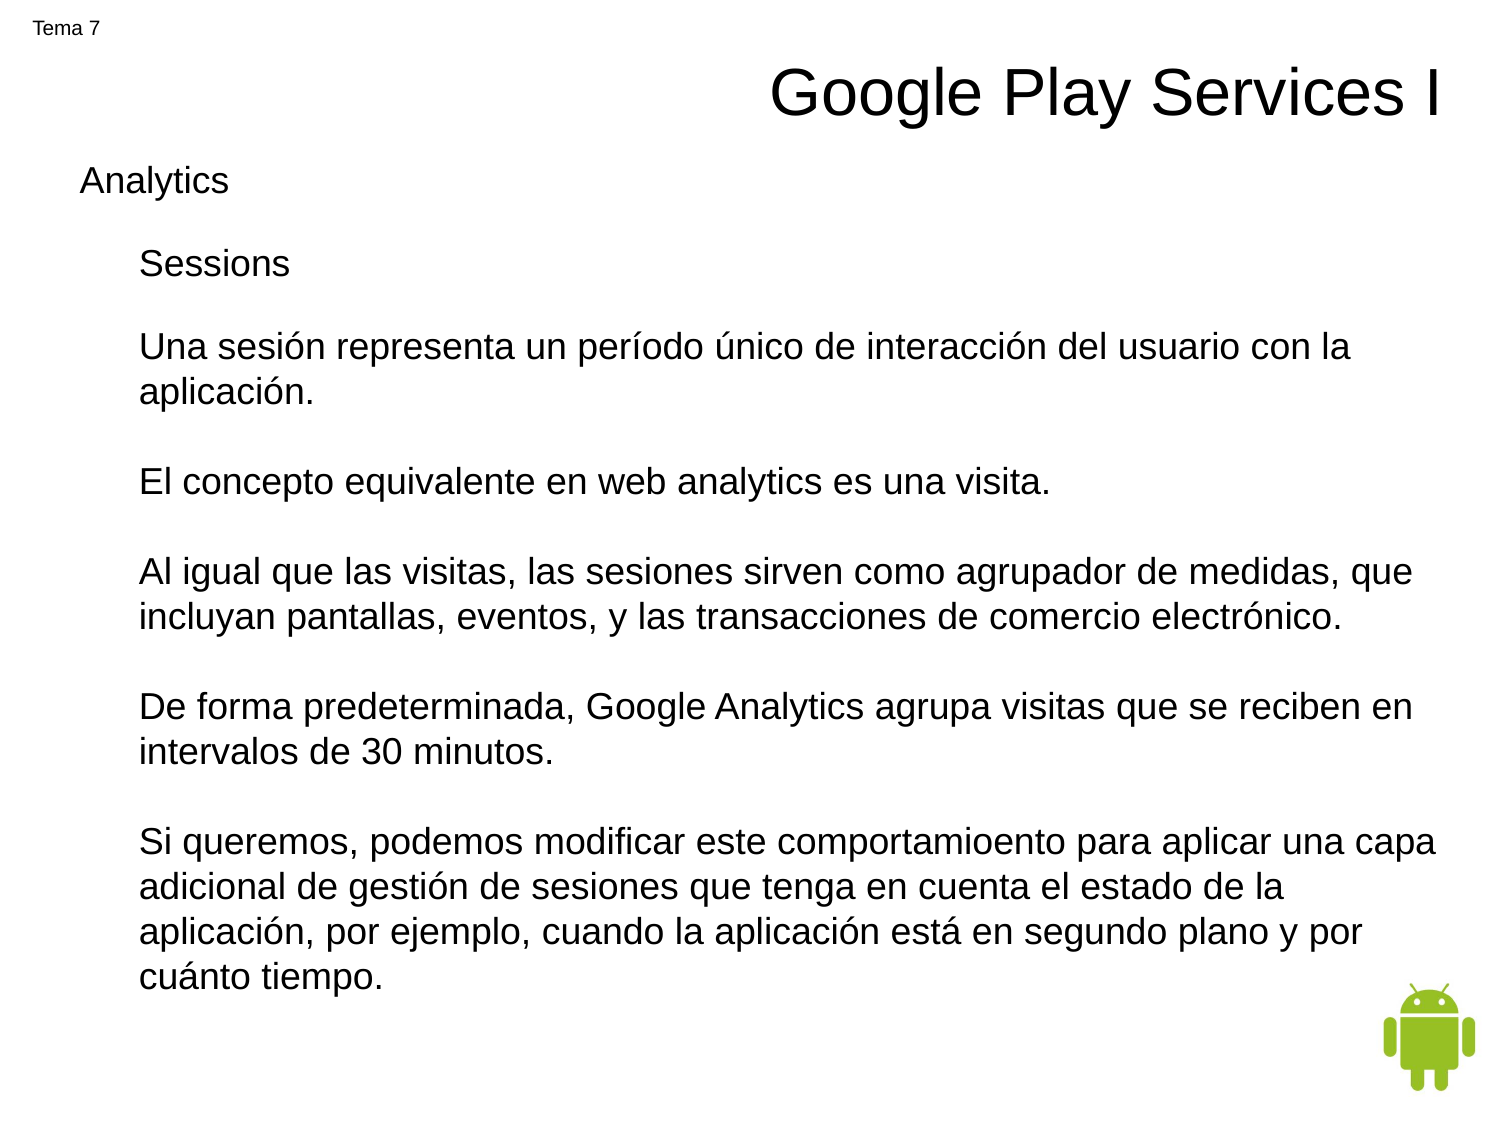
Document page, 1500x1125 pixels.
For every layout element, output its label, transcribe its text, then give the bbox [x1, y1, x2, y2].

text_box Una sesión representa un período único de interacción del usuario con la aplicación. El concepto equivalente en web analytics es una visita. Al igual que las visitas, las sesiones sirven como agrupador de medidas, que incluyan pantallas, eventos, y las transacciones de comercio electrónico. De forma predeterminada, Google Analytics agrupa visitas que se reciben en intervalos de 30 minutos. Si queremos, podemos modificar este comportamioento para aplicar una capa adicional de gestión de sesiones que tenga en cuenta el estado de la aplicación, por ejemplo, cuando la aplicación está en segundo plano y por cuánto tiempo. [123, 314, 1471, 1005]
picture [1375, 975, 1483, 1097]
title Google Play Services I [631, 66, 1459, 111]
text_box Sessions [123, 231, 1412, 292]
text_box Tema 7 [17, 7, 195, 48]
text_box Analytics [64, 148, 1081, 209]
